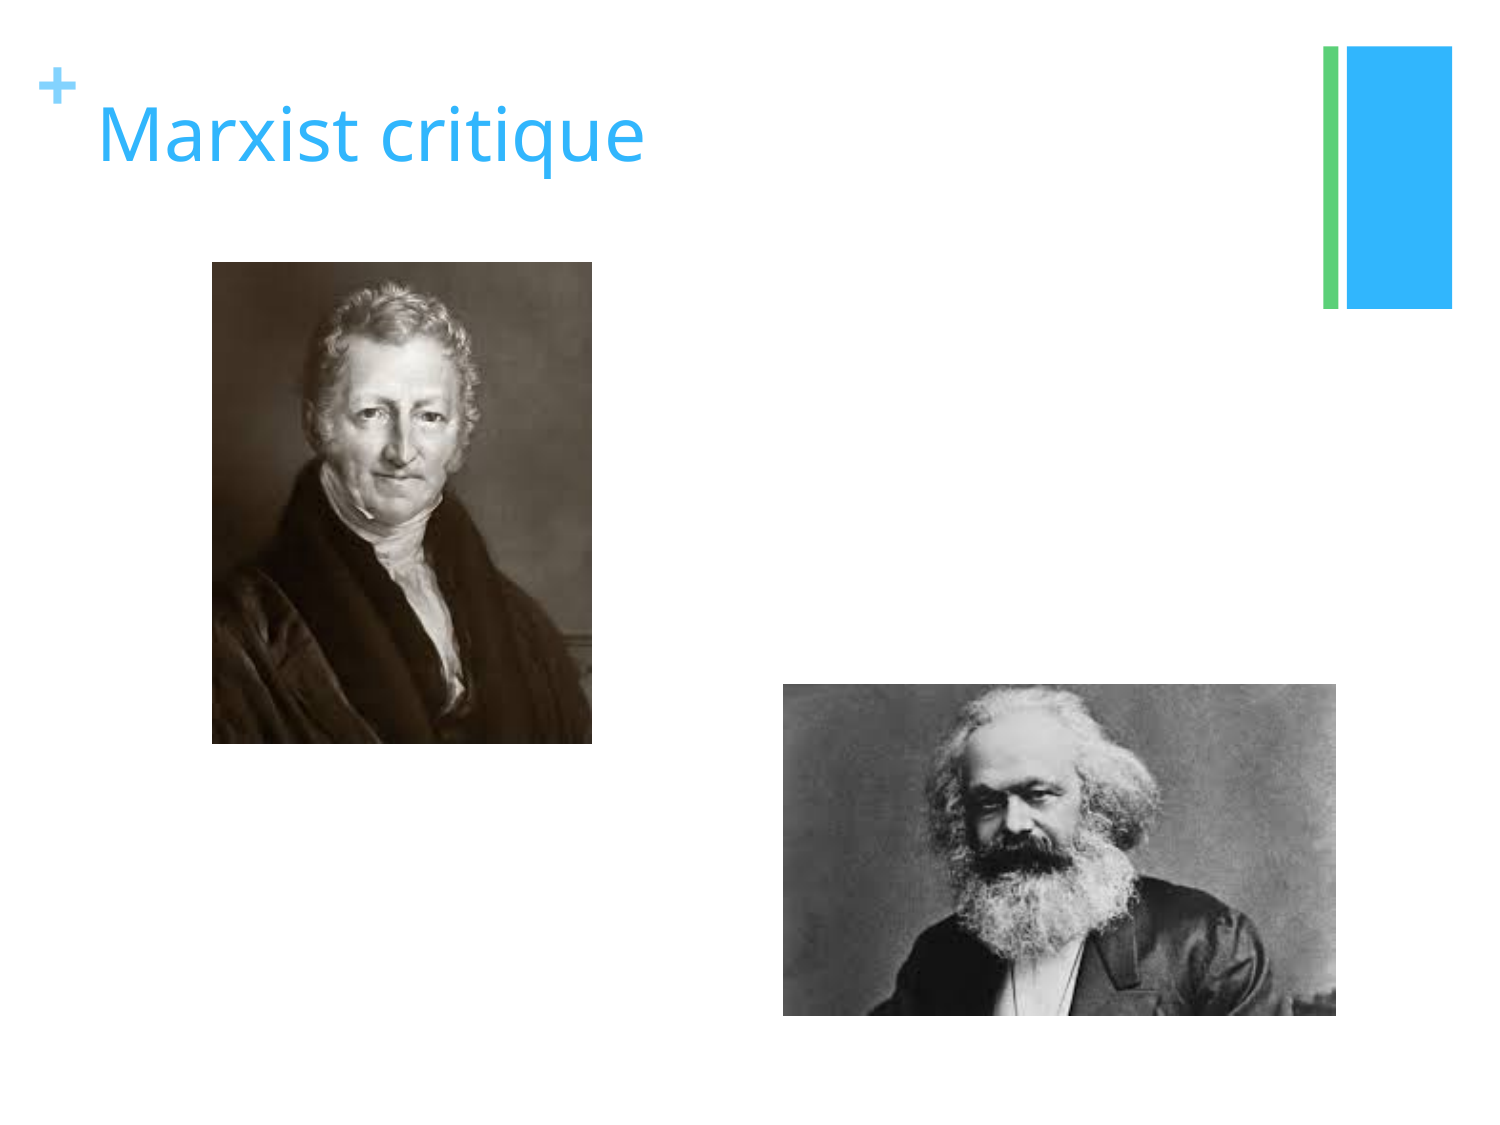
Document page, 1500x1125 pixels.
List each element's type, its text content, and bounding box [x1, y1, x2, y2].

picture [212, 261, 592, 745]
title Marxist critique [81, 79, 1322, 263]
picture [783, 684, 1336, 1017]
